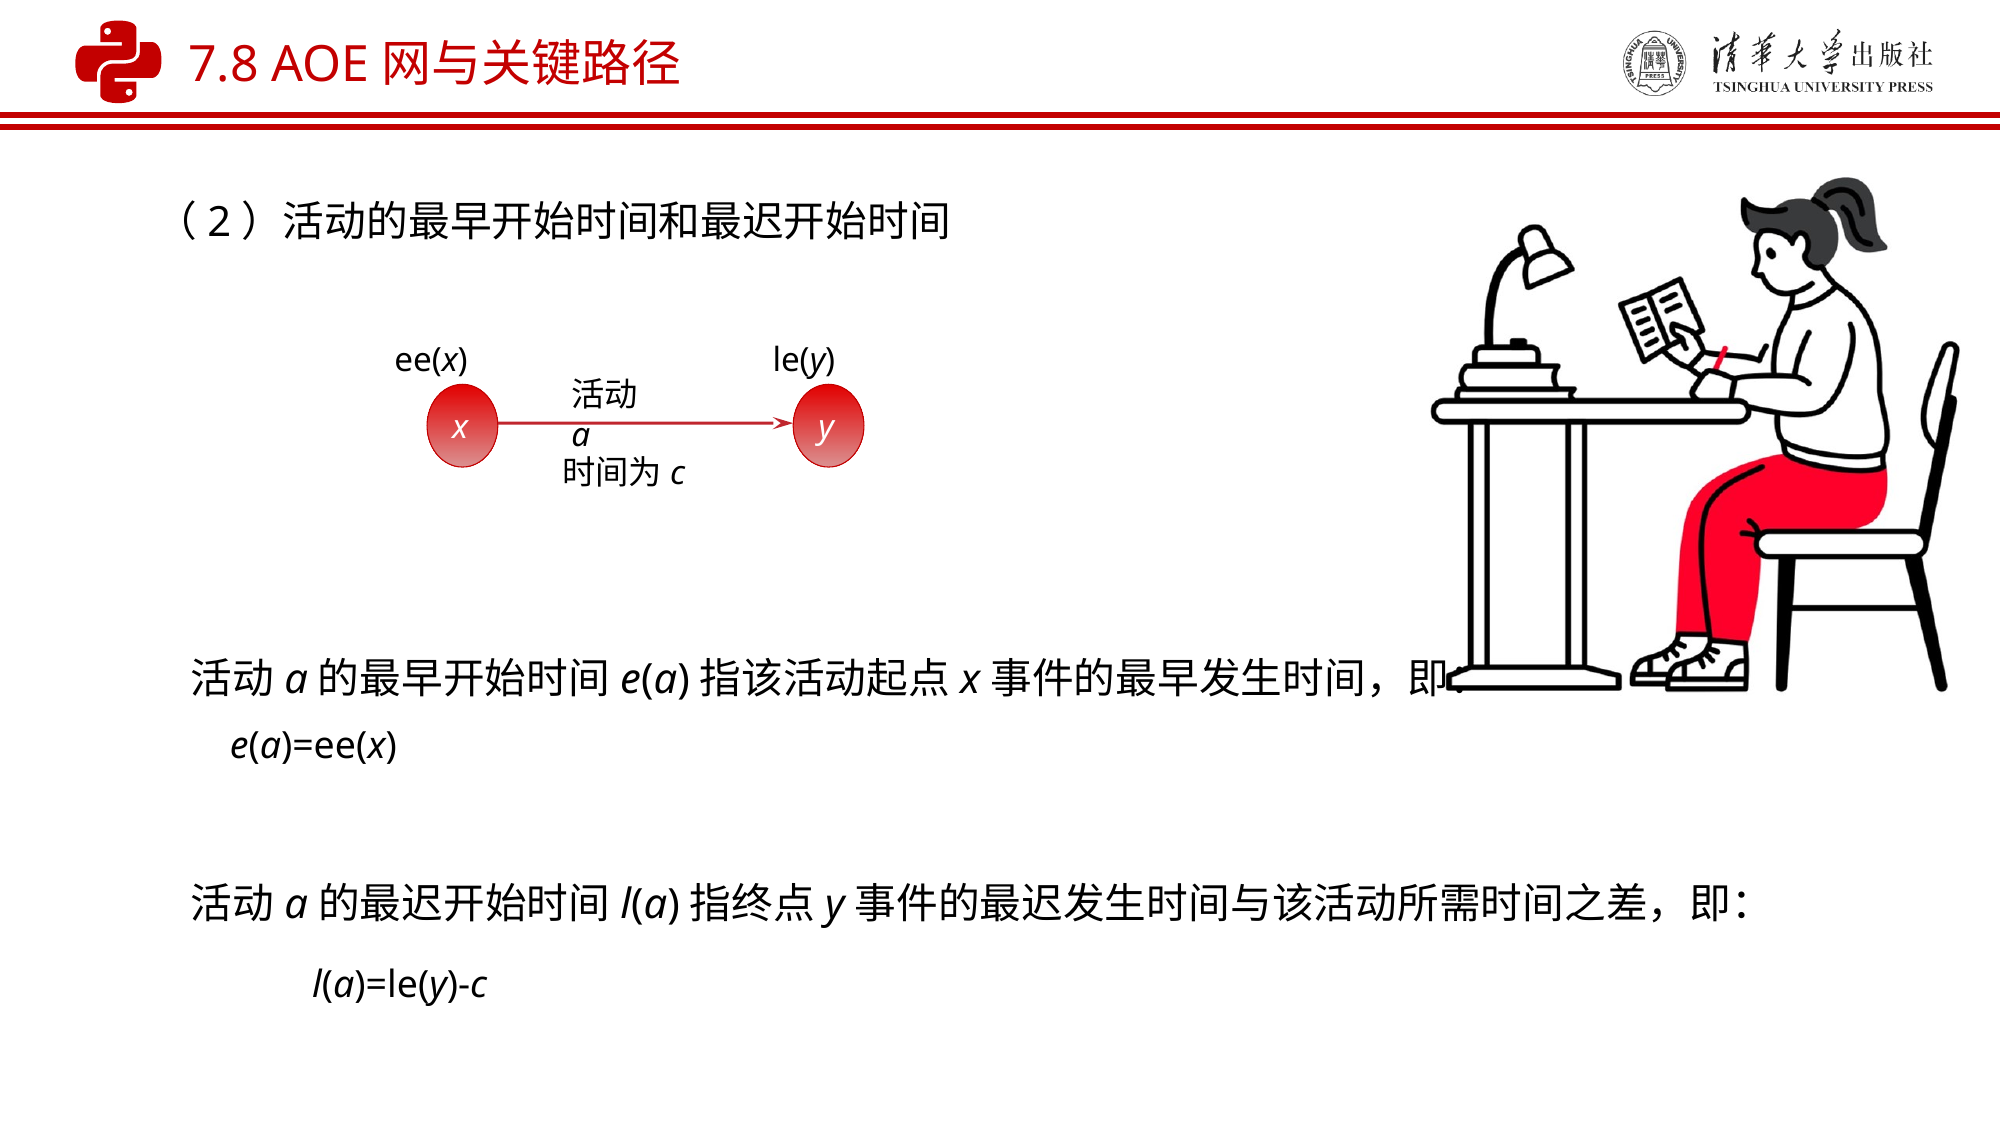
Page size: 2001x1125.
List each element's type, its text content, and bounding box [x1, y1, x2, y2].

text_box 7.8 AOE网与关键路径 [173, 24, 697, 99]
text_box （2）活动的最早开始时间和最迟开始时间 [140, 186, 973, 252]
text_box 活动a的最迟开始时间l(a)指终点y事件的最迟发生时间与该活动所需时间之差，即： l(a)=le(y)-c [176, 865, 1756, 1014]
text_box 活动a的最早开始时间e(a)指该活动起点x事件的最早发生时间，即： e(a)=ee(x) [176, 644, 1501, 774]
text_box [379, 330, 876, 499]
picture [1410, 139, 1985, 713]
